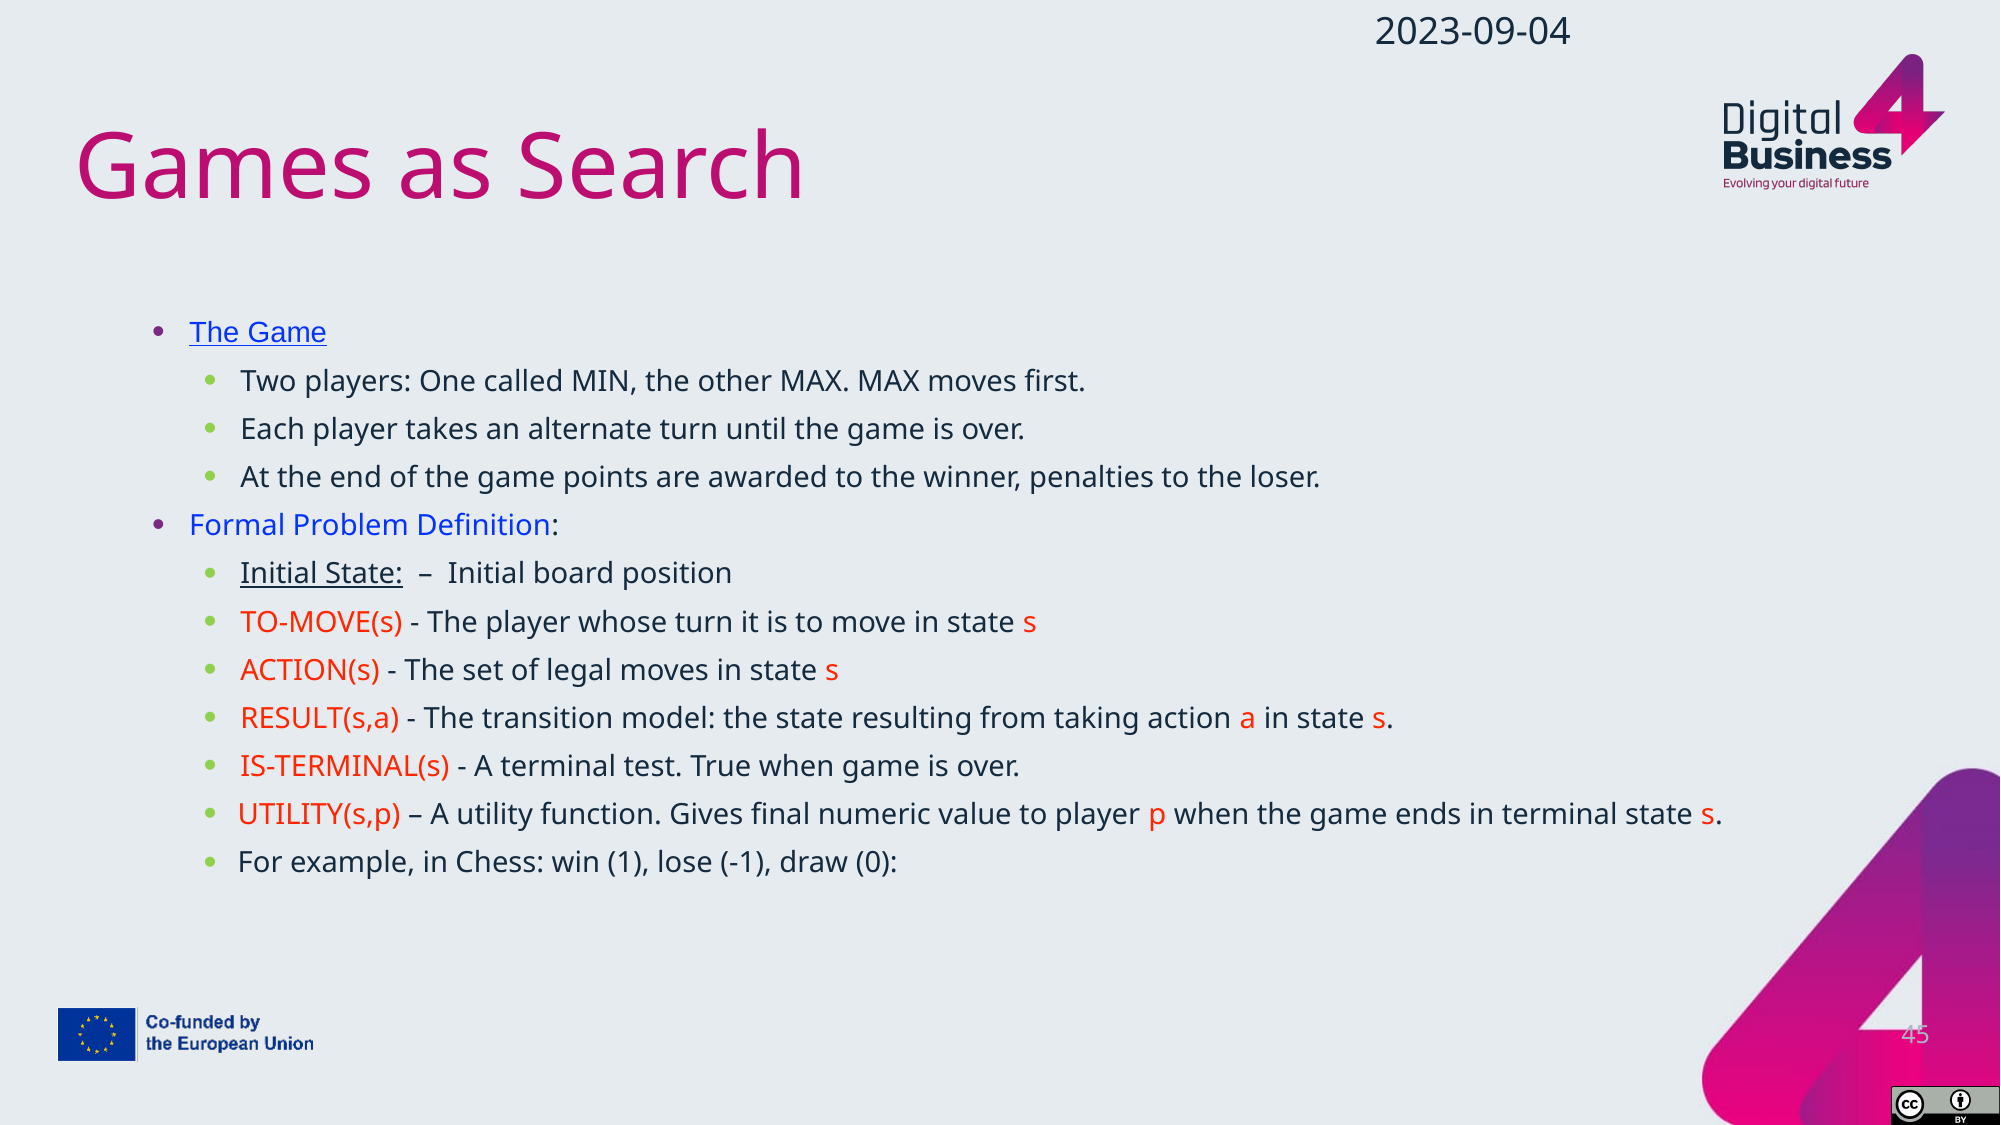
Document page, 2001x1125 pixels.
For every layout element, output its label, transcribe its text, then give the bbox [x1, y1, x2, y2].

picture [0, 0, 2000, 1125]
title Games as Search [59, 59, 1863, 278]
text_box 2023-09-04 [1360, 0, 1774, 59]
